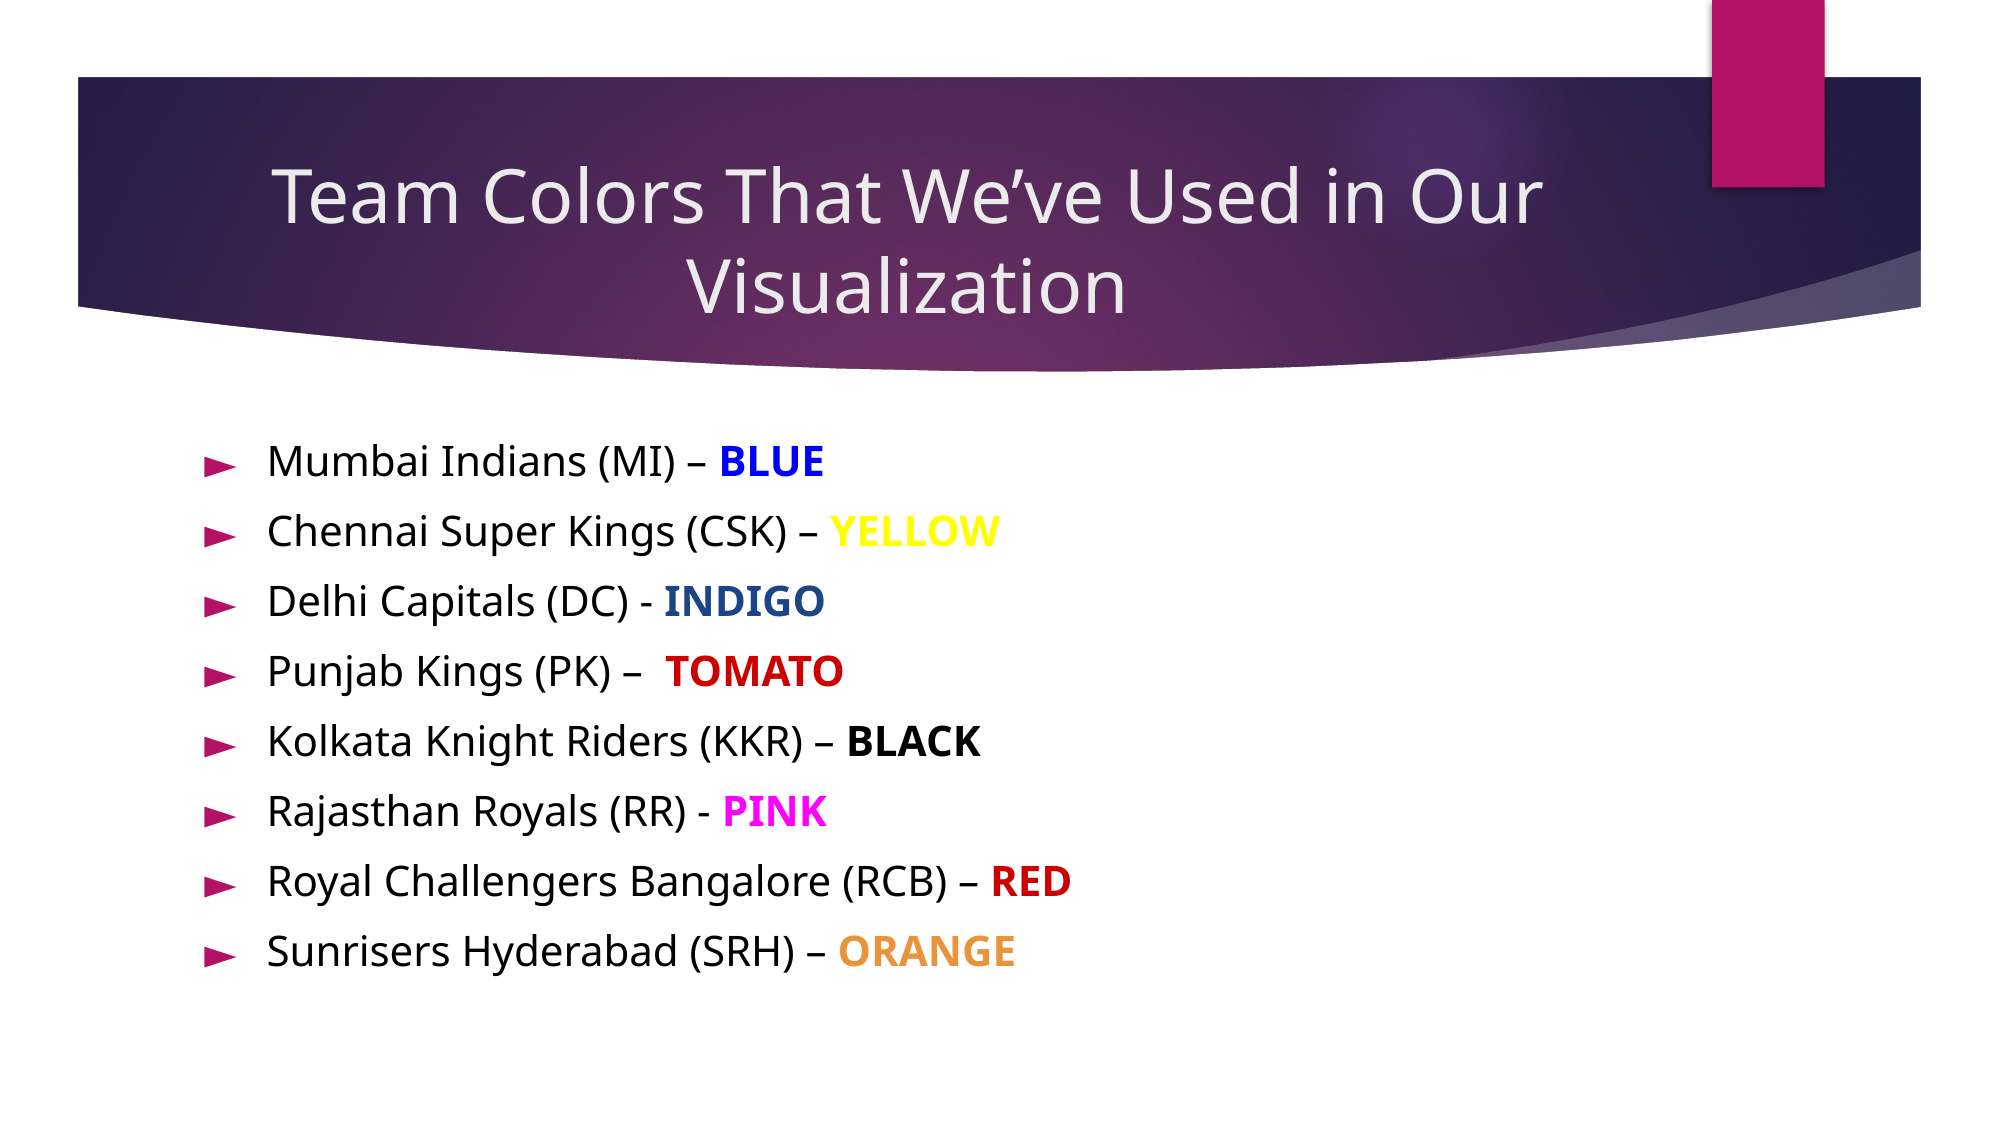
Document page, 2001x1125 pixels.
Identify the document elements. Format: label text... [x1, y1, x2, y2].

title Team Colors That We’ve Used in Our Visualization [189, 159, 1627, 318]
list Mumbai Indians (MI) – BLUE Chennai Super Kings (CSK) – YELLOW Delhi Capitals (DC) - INDIGO Punjab Kings (PK) – TOMATO Kolkata Knight Riders (KKR) – BLACK Rajasthan Royals (RR) - PINK Royal Challengers Bangalore (RCB) – RED Sunrisers Hyderabad (SRH) – ORANGE [189, 427, 1638, 988]
picture [79, 78, 1920, 371]
